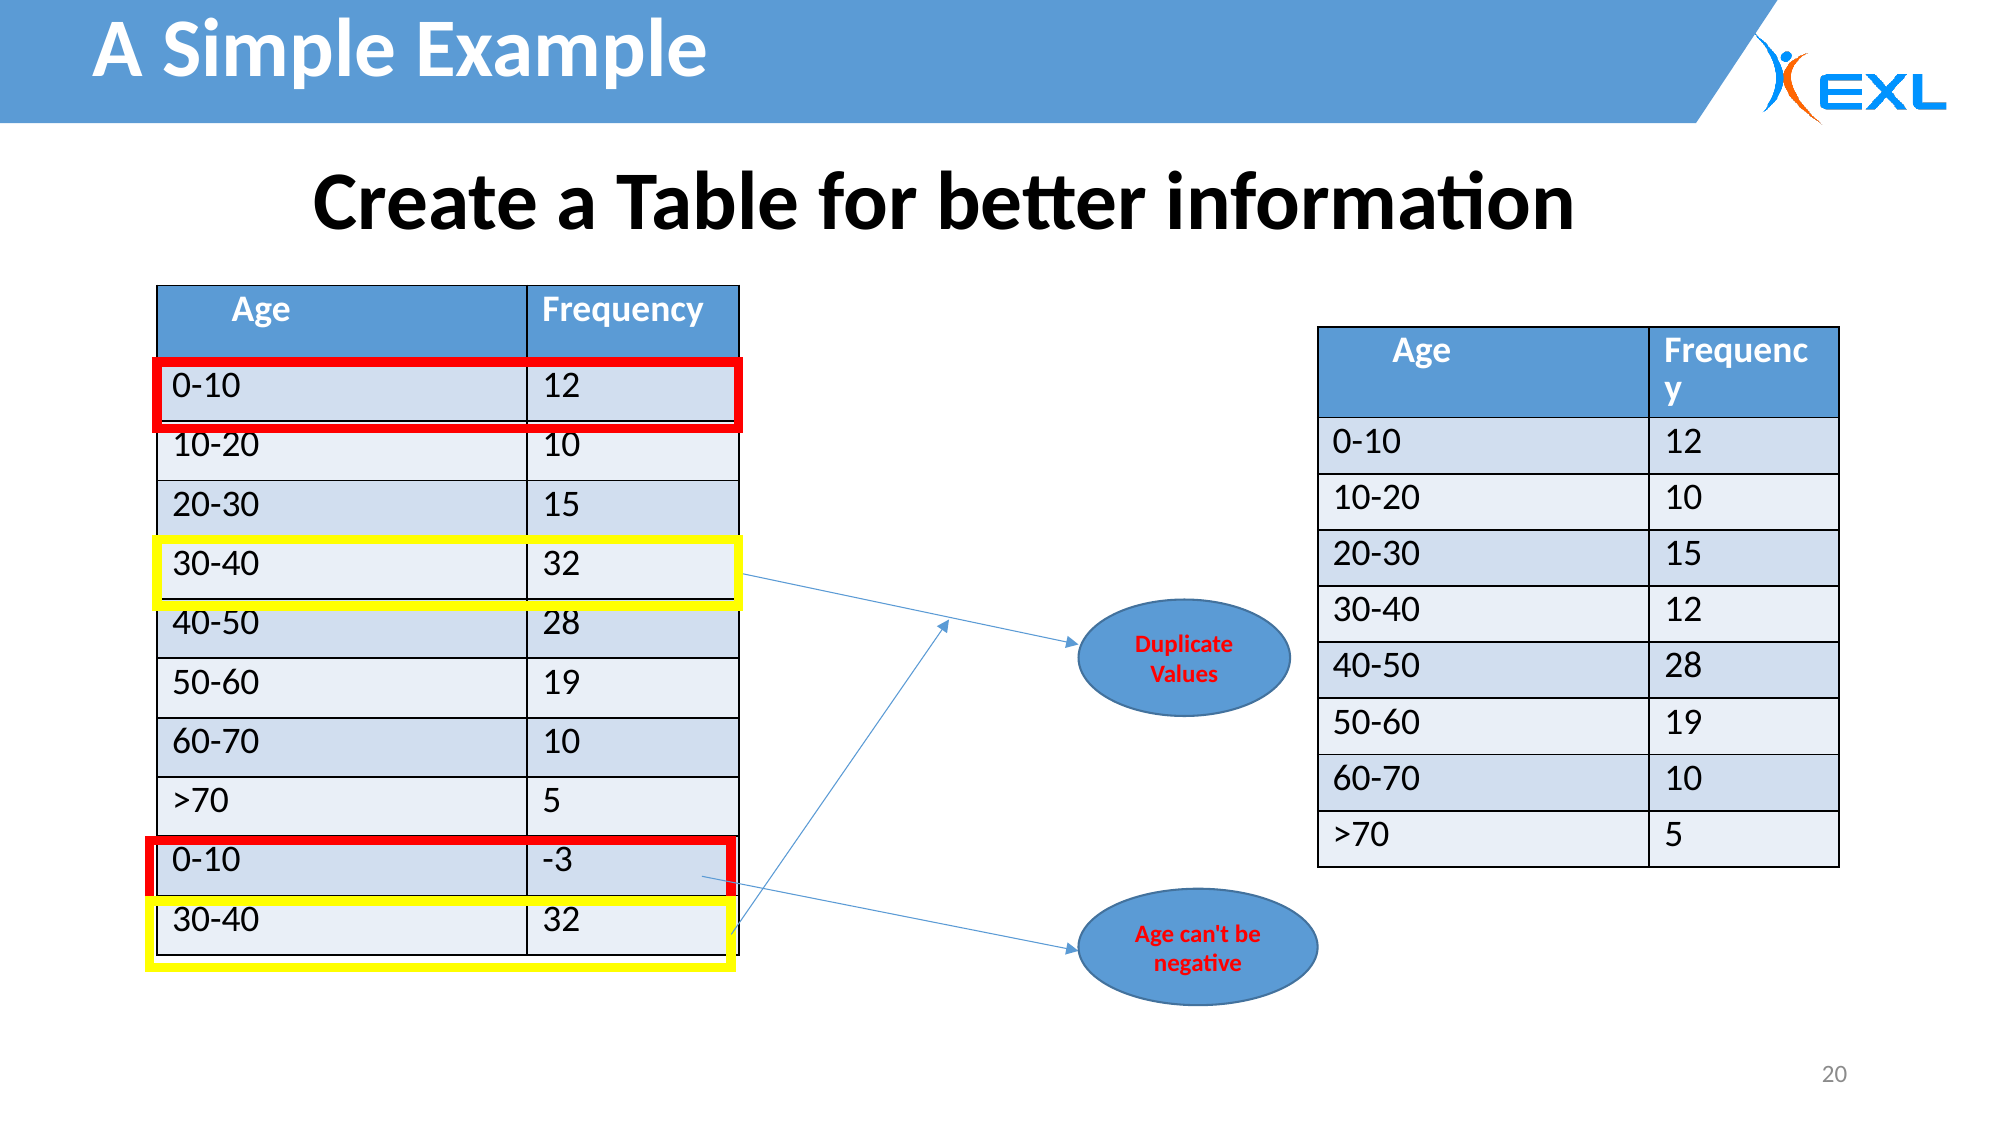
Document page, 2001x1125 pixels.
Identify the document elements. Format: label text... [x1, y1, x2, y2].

table_cell 60-70 [1319, 755, 1648, 810]
title Create a Table for better information [298, 149, 2000, 330]
table_cell 19 [1650, 699, 1838, 754]
table_cell 28 [528, 607, 738, 657]
table_cell >70 [158, 778, 526, 835]
slide_number 20 [1412, 1042, 1863, 1103]
table_cell 50-60 [158, 659, 526, 717]
table_header Frequency [1650, 328, 1838, 417]
table_cell 5 [528, 778, 731, 835]
text_box Duplicate Values [1077, 598, 1292, 718]
table_cell 12 [1650, 587, 1838, 641]
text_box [731, 619, 949, 935]
table_cell 40-50 [1319, 643, 1648, 697]
table_cell 0-10 [1319, 418, 1648, 473]
table_cell 10 [1650, 475, 1838, 529]
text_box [738, 572, 1079, 645]
table_header Frequency [528, 286, 738, 361]
table_cell 50-60 [1319, 699, 1648, 754]
text_box [149, 900, 732, 969]
table_cell 5 [1650, 812, 1838, 866]
table_cell 10 [528, 429, 738, 480]
table_cell 40-50 [158, 607, 526, 657]
table_cell 15 [1650, 531, 1838, 585]
table_cell 10-20 [1319, 475, 1648, 529]
table_cell 60-70 [158, 719, 526, 776]
table_cell 10 [528, 719, 731, 776]
text_box [149, 839, 731, 900]
table_cell 28 [1650, 643, 1838, 697]
table_header Age [1319, 328, 1648, 417]
table_cell 12 [1650, 418, 1838, 473]
table_cell 10-20 [158, 429, 526, 480]
text_box A Simple Example [78, 0, 1804, 112]
table_cell >70 [1319, 812, 1648, 866]
table_cell 20-30 [158, 481, 526, 539]
table_header Age [158, 286, 526, 361]
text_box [701, 876, 1079, 951]
text_box [156, 539, 740, 607]
table_cell 10 [1650, 755, 1838, 810]
table_cell 19 [528, 659, 731, 717]
text_box [156, 361, 740, 429]
text_box Age can't be negative [1077, 887, 1319, 1007]
table_cell 15 [528, 481, 738, 539]
table_cell 20-30 [1319, 531, 1648, 585]
picture [1746, 27, 1947, 125]
table_cell 30-40 [1319, 587, 1648, 641]
